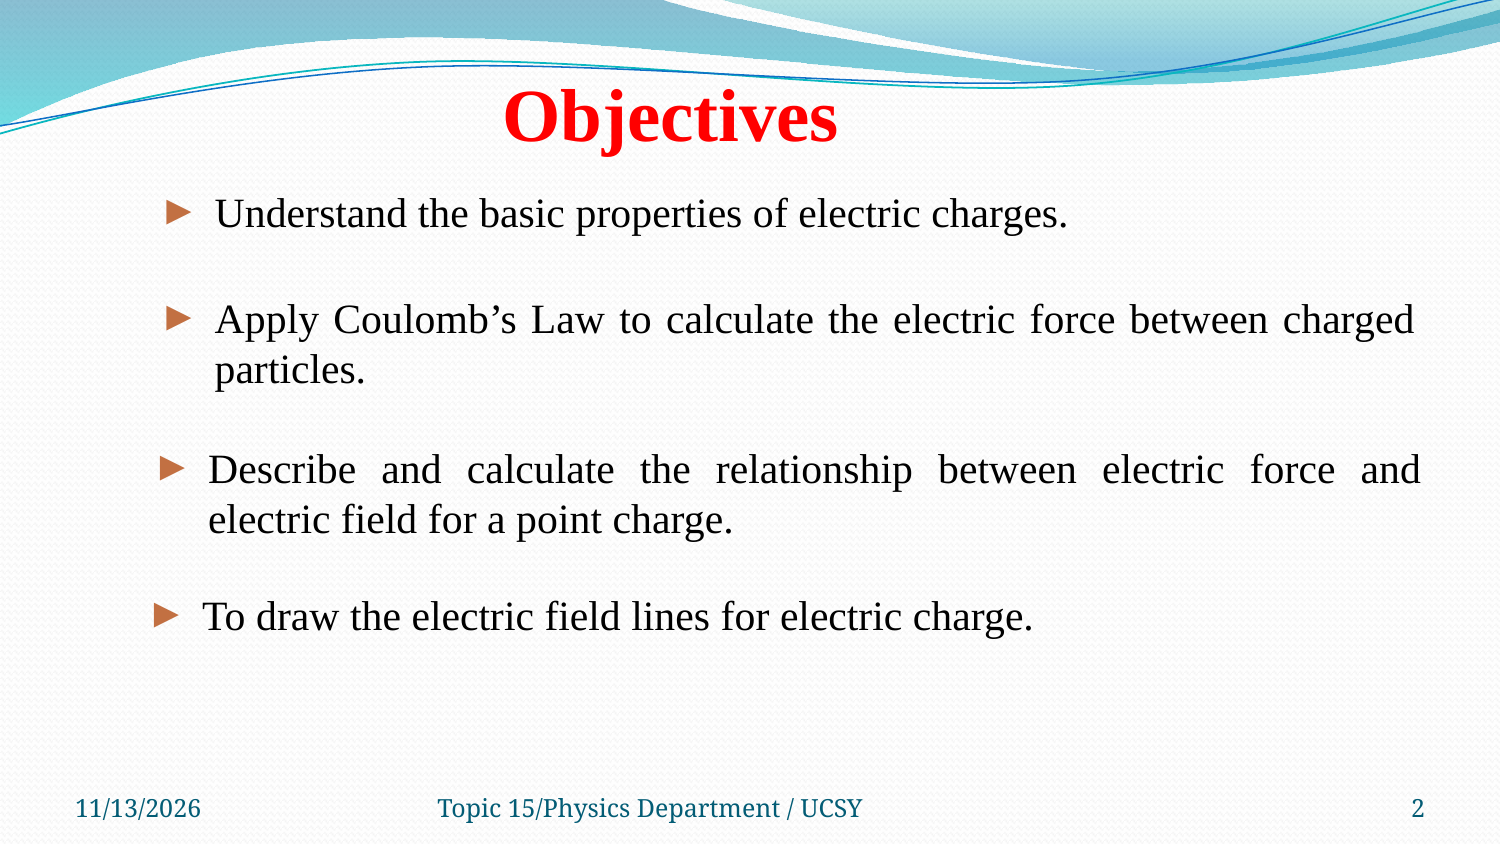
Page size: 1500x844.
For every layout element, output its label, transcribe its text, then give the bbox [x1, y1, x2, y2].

slide_number 2 [1299, 782, 1425, 827]
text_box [130, 178, 1438, 648]
footer Topic 15/Physics Department / UCSY [437, 782, 988, 827]
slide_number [75, 782, 425, 827]
text_box Objectives [487, 59, 1100, 164]
